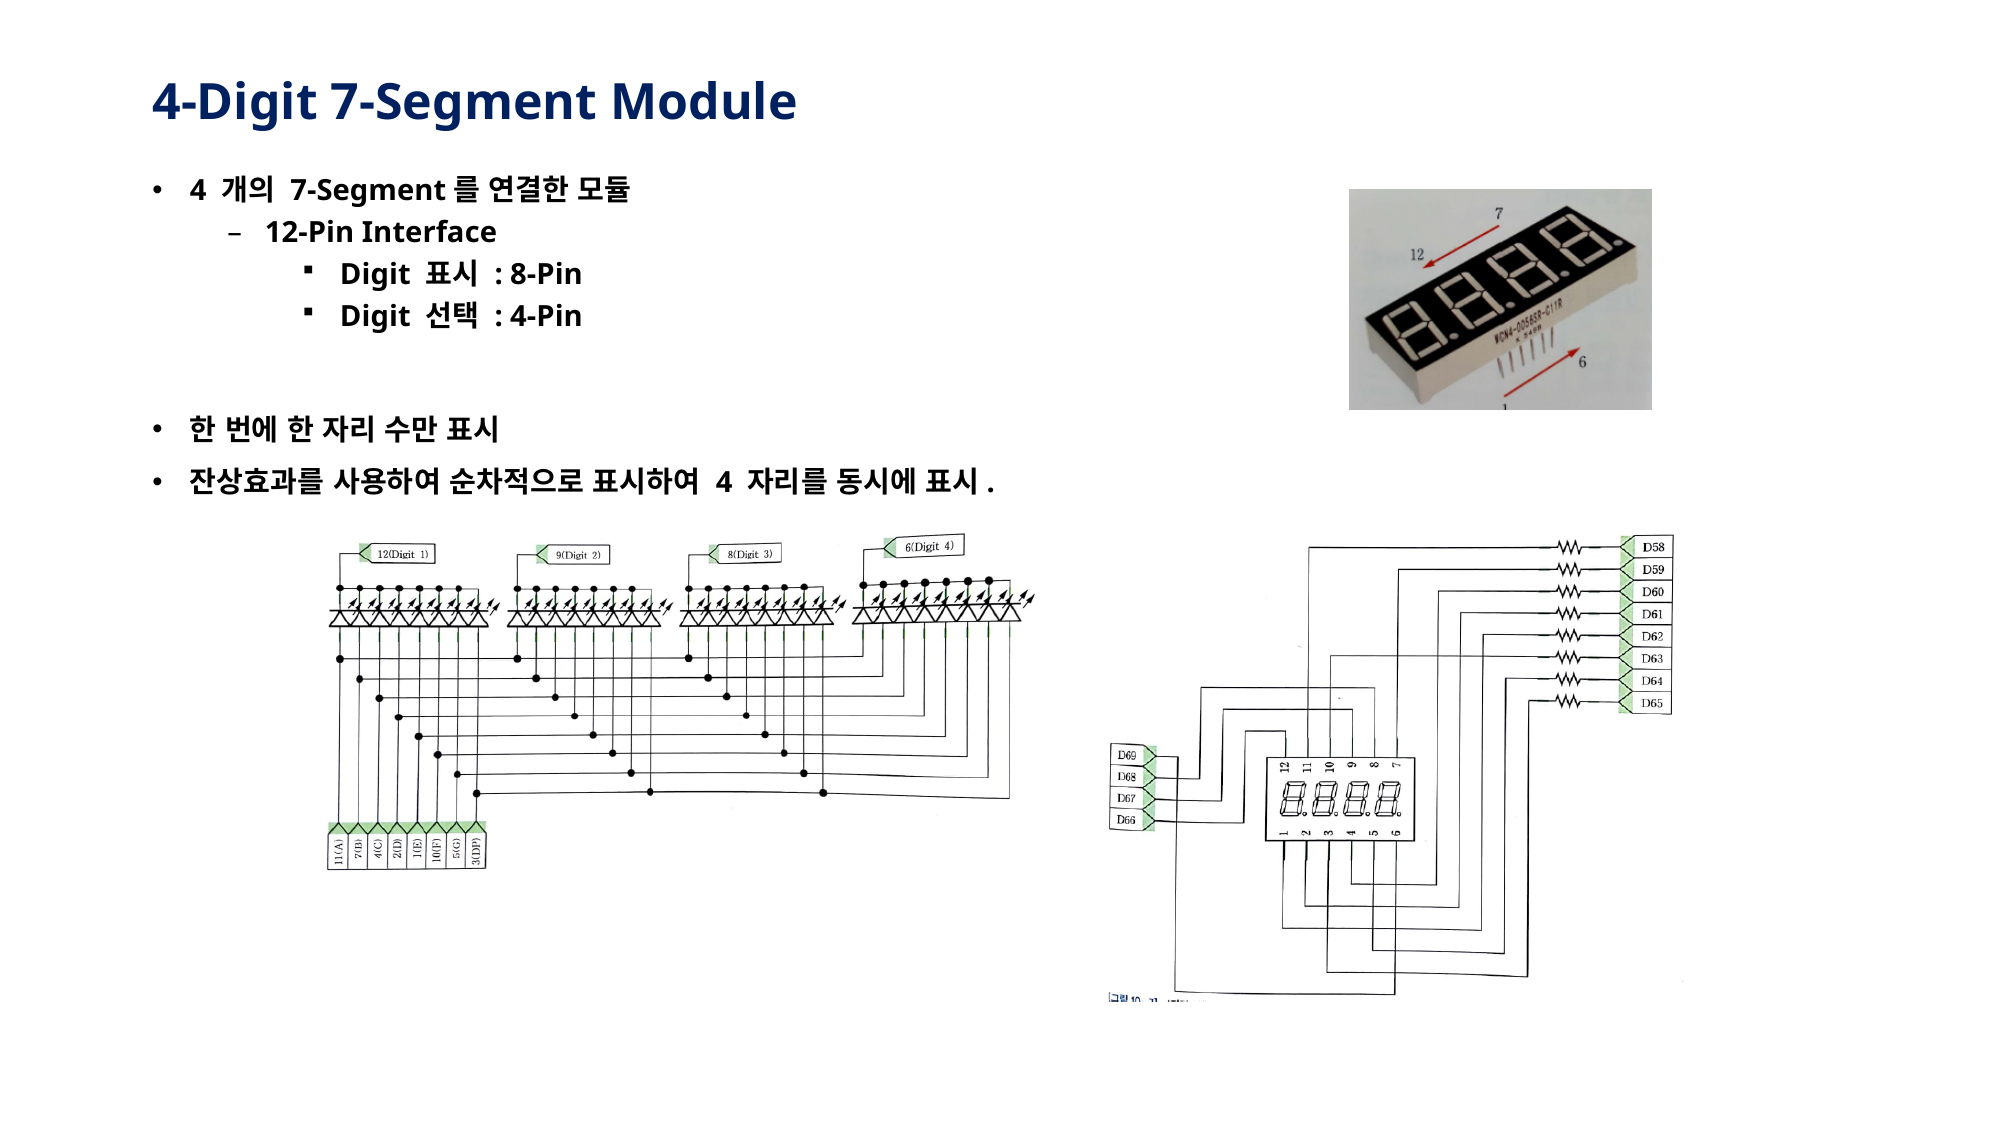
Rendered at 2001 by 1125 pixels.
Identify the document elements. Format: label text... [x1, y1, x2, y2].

list 4 개의 7-Segment를 연결한 모듈 12-Pin Interface Digit 표시 : 8-Pin Digit 선택 : 4-Pin 한 번에 한 자리 수만 표시 잔상효과를 사용하여 순차적으로 표시하여 4 자리를 동시에 표시. [137, 167, 1863, 1014]
picture [1349, 189, 1652, 410]
title 4-Digit 7-Segment Module [137, 67, 1863, 139]
picture [1106, 527, 1684, 1004]
picture [326, 526, 1042, 872]
